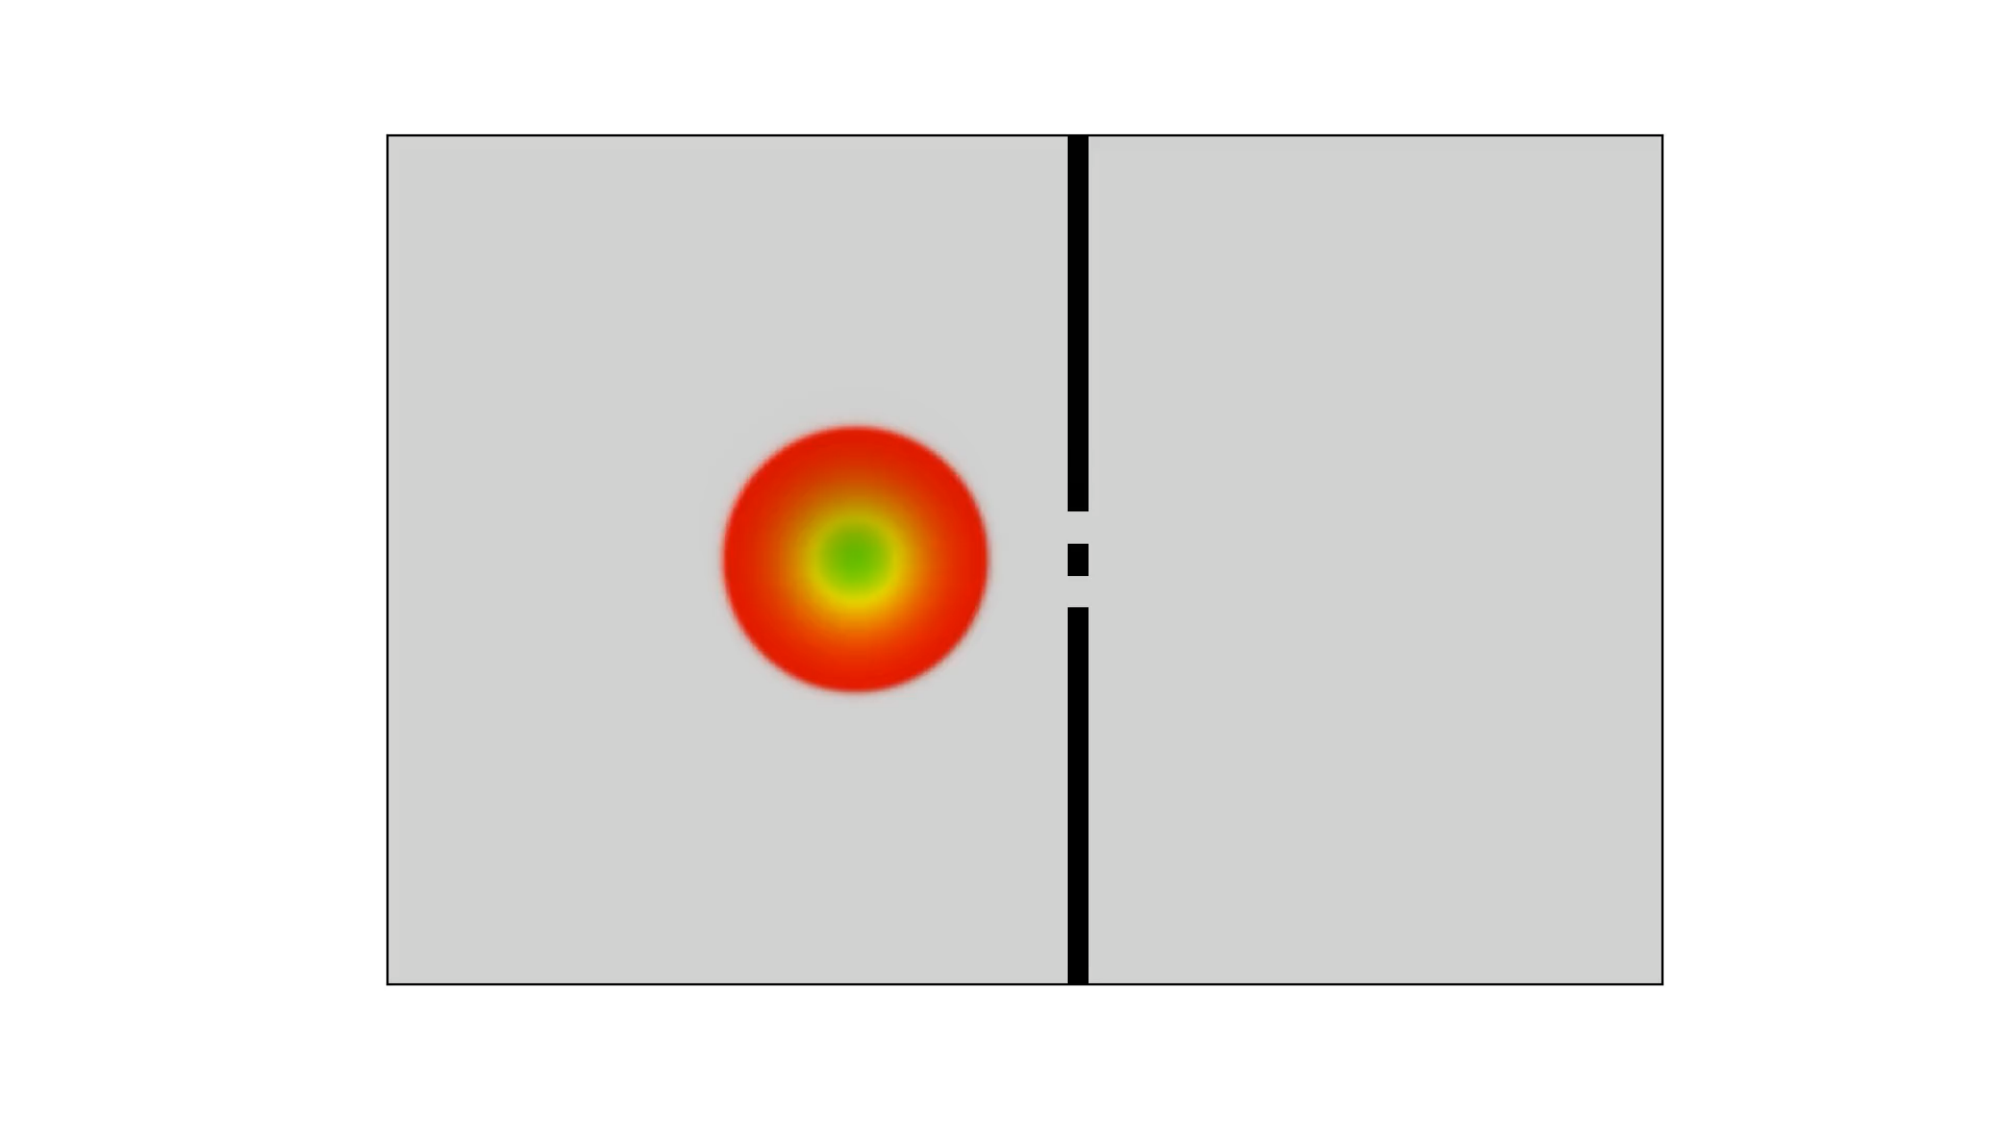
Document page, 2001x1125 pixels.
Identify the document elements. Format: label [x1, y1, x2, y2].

text_box [0, 0, 2000, 1125]
